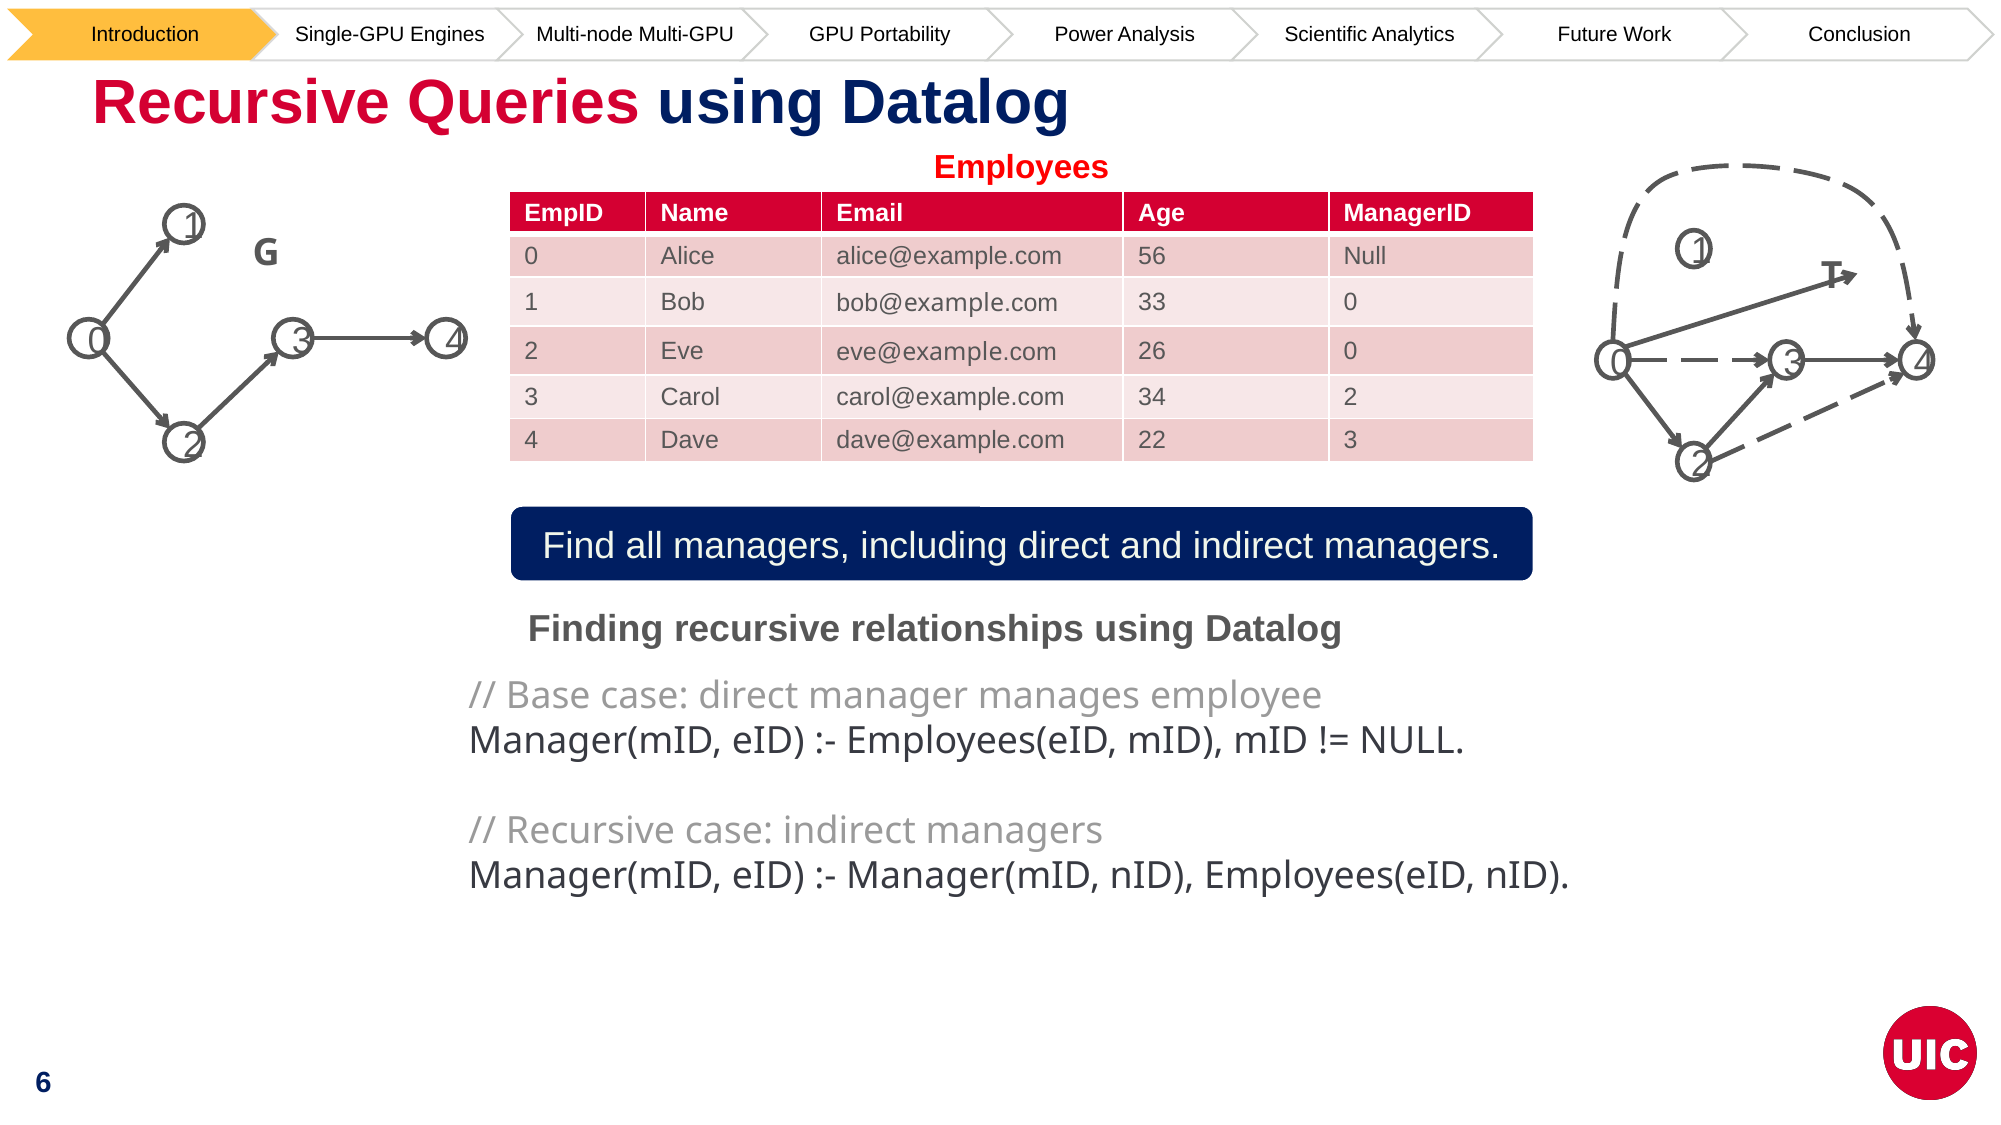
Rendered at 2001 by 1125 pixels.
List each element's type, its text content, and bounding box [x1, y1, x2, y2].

table_header Email [822, 193, 1122, 231]
text_box Find all managers, including direct and indirect managers. [507, 503, 1536, 584]
table_header Age [1124, 193, 1328, 231]
table_cell 2 [1330, 376, 1533, 418]
table_cell 26 [1124, 327, 1328, 374]
table_cell 0 [1330, 327, 1533, 374]
table_cell carol@example.com [822, 376, 1122, 418]
table_cell 0 [510, 237, 645, 276]
table_cell Alice [646, 237, 821, 276]
table_cell Carol [646, 376, 821, 418]
table_cell Bob [646, 278, 821, 325]
table_cell Eve [646, 327, 821, 374]
table_cell eve@example.com [822, 327, 1122, 374]
table_cell 3 [510, 376, 645, 418]
table_header EmpID [510, 193, 645, 231]
table_cell alice@example.com [822, 237, 1122, 276]
table_cell 1 [510, 278, 645, 325]
text_box Finding recursive relationships using Datalog [513, 596, 1359, 657]
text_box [6, 8, 1994, 61]
table_cell 3 [1330, 419, 1533, 461]
table_cell 56 [1124, 237, 1328, 276]
table_cell Null [1330, 237, 1533, 276]
table_cell 4 [510, 419, 645, 461]
table_cell 0 [1330, 278, 1533, 325]
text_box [69, 205, 466, 462]
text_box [1596, 165, 1933, 480]
table_cell 2 [510, 327, 645, 374]
table_cell 22 [1124, 419, 1328, 461]
table_cell bob@example.com [822, 278, 1122, 325]
table_header Name [646, 193, 821, 231]
table_cell 33 [1124, 278, 1328, 325]
table_cell Dave [646, 419, 821, 461]
table_cell 34 [1124, 376, 1328, 418]
table_header ManagerID [1330, 193, 1533, 231]
text_box Employees [509, 137, 1535, 193]
picture [1880, 1004, 1980, 1102]
table_cell dave@example.com [822, 419, 1122, 461]
text_box // Base case: direct manager manages employee Manager(mID, eID) :- Employees(eID, mID), mID != NULL. // Recursive case: indirect managers Manager(mID, eID) :- Manager(mID, nID), Employees(eID, nID). [453, 663, 1586, 904]
title Recursive Queries using Datalog [92, 70, 1904, 204]
